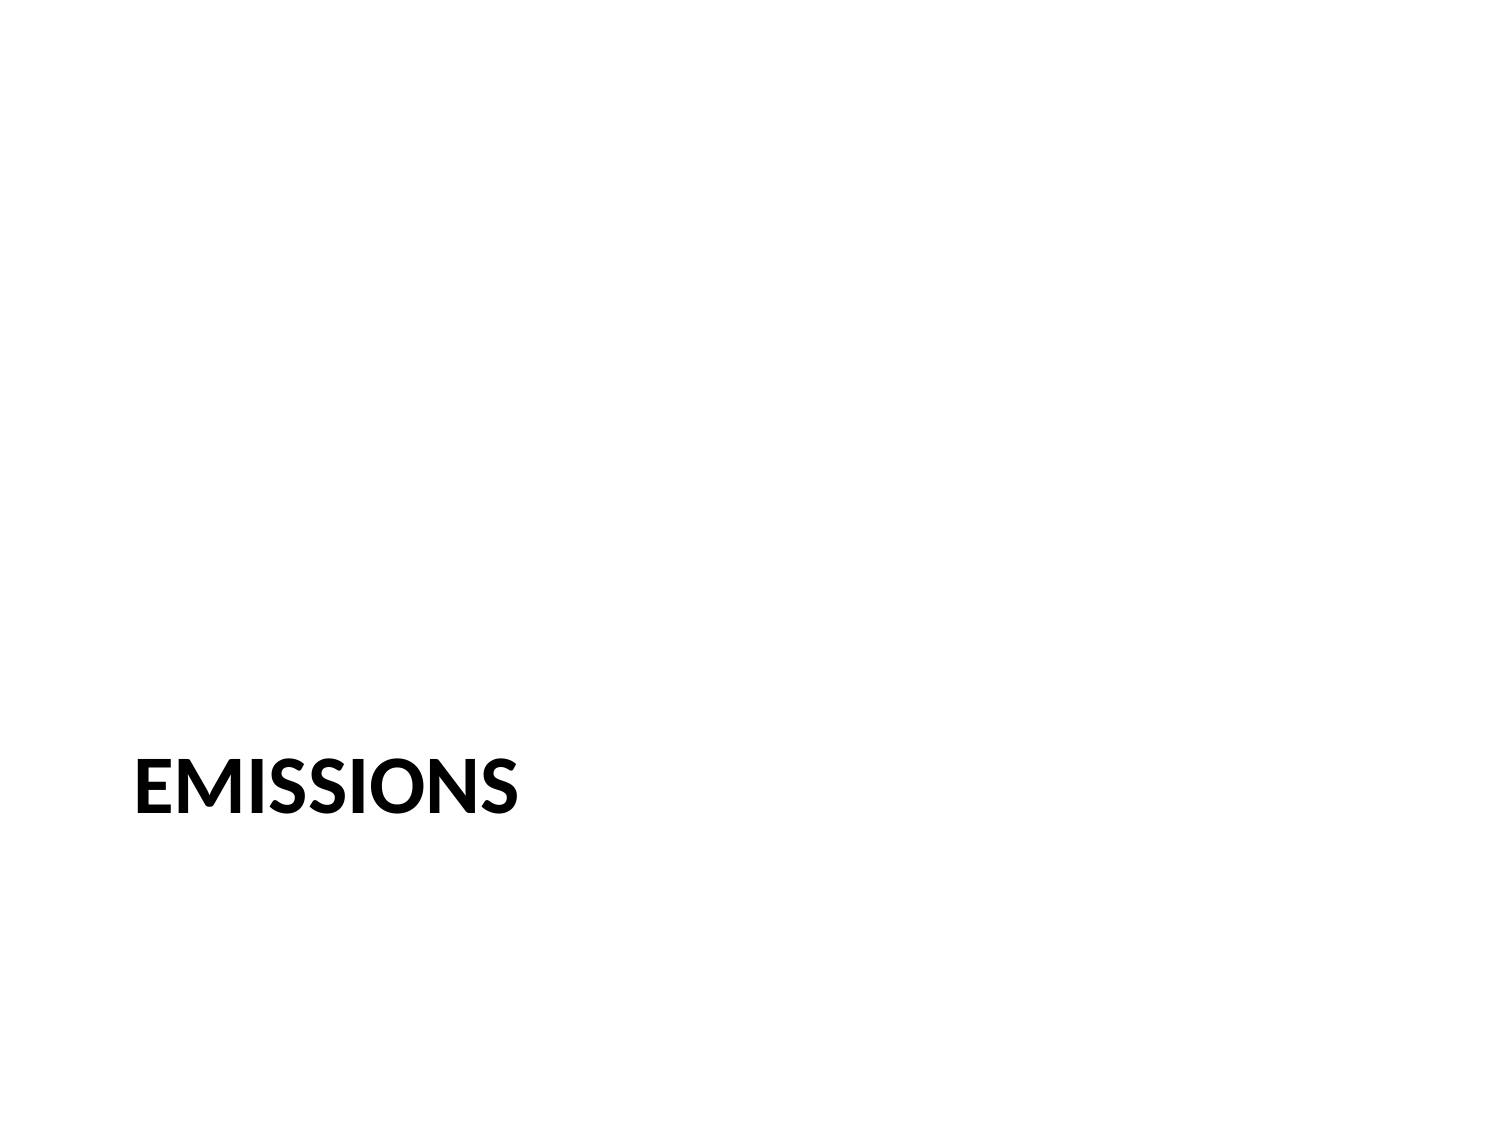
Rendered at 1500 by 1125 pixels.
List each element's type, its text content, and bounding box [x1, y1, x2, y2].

title Emissions [118, 722, 1394, 947]
